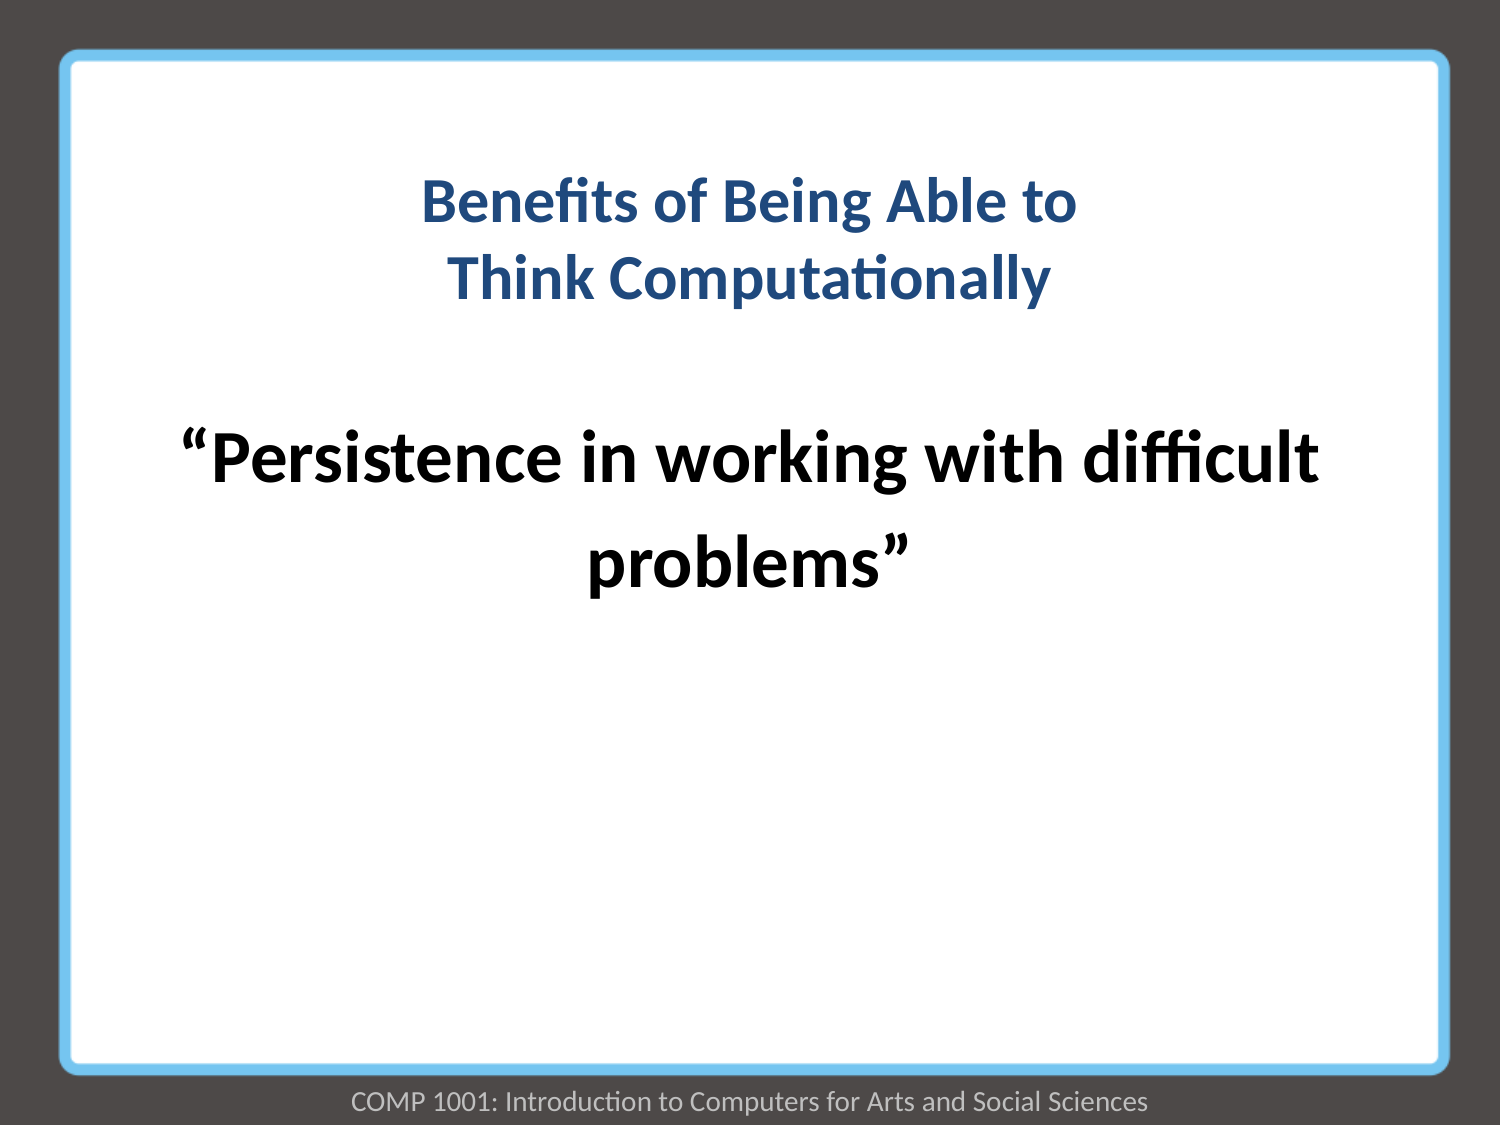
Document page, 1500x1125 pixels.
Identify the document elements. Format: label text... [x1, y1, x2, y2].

title Benefits of Being Able to Think Computationally [75, 149, 1425, 321]
list “Persistence in working with difficult problems” [104, 399, 1396, 938]
picture [0, 0, 1500, 1125]
